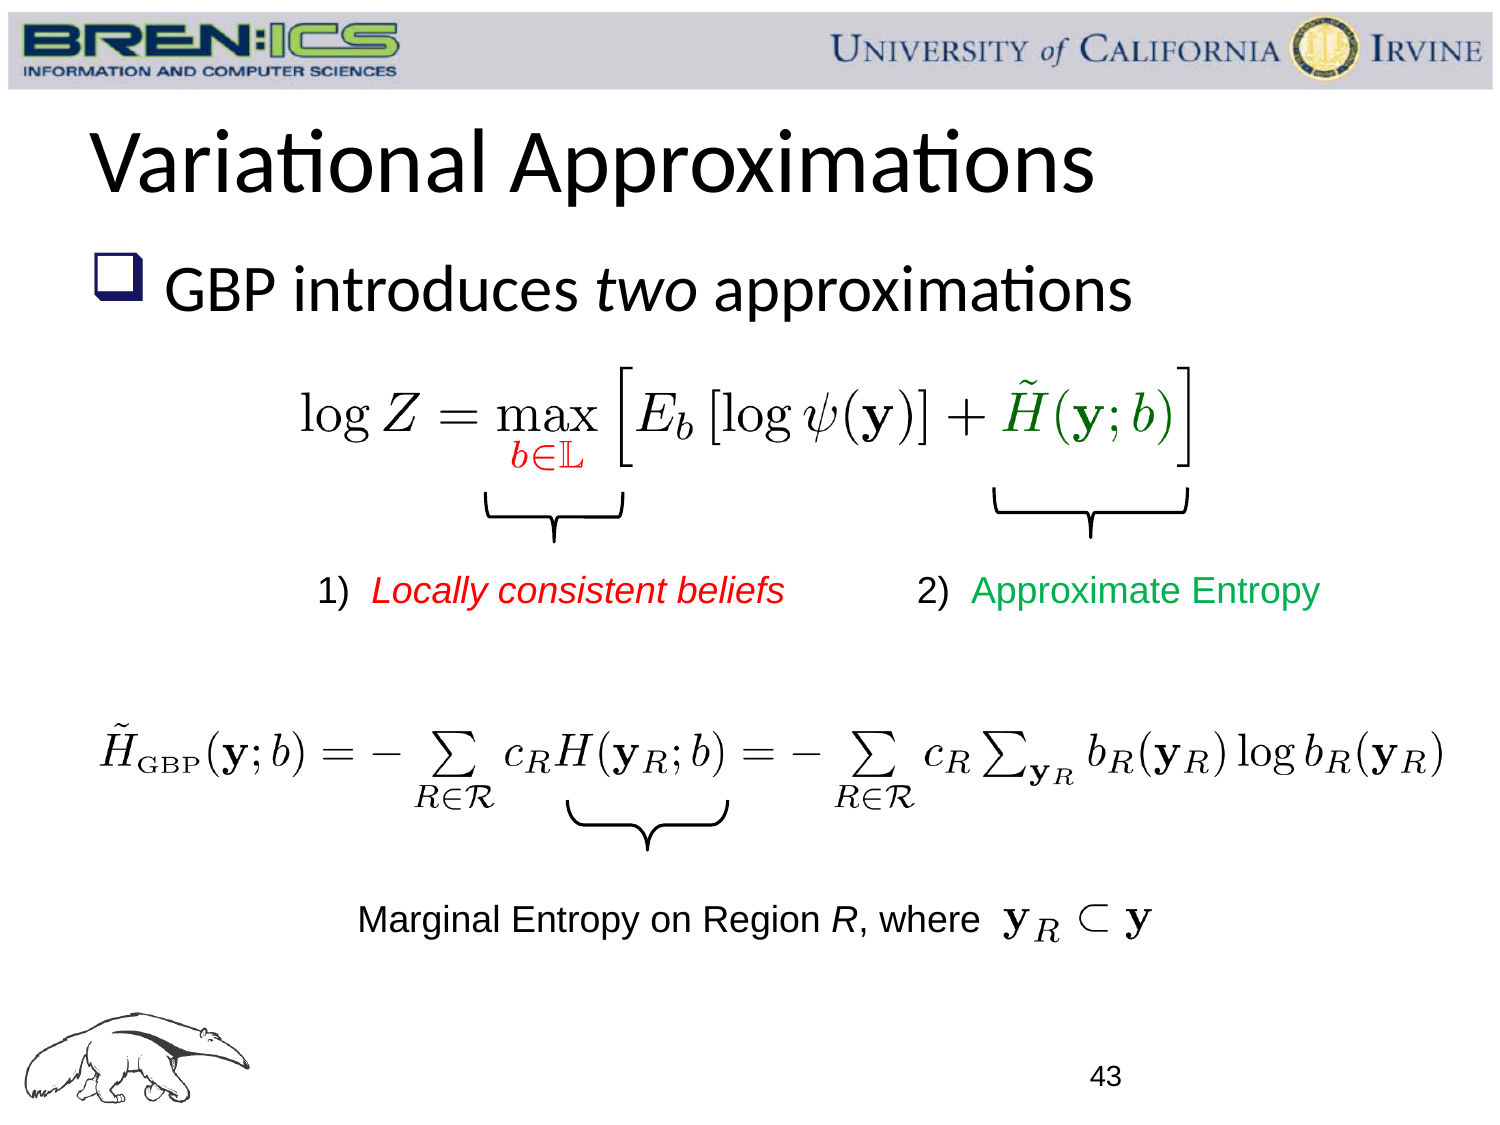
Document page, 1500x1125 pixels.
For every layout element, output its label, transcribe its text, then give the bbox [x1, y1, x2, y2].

text_box Marginal Entropy on Region R, where [336, 887, 1013, 948]
list GBP introduces two approximations [75, 237, 1425, 1000]
text_box [485, 491, 623, 542]
text_box [993, 487, 1188, 538]
picture [301, 362, 1195, 474]
text_box 1) Locally consistent beliefs [287, 559, 815, 619]
picture [999, 902, 1154, 945]
text_box 2) Approximate Entropy [887, 559, 1350, 619]
text_box [574, 821, 721, 851]
title Variational Approximations [75, 87, 1425, 225]
slide_number 43 [1074, 1025, 1425, 1100]
picture [99, 720, 1444, 813]
